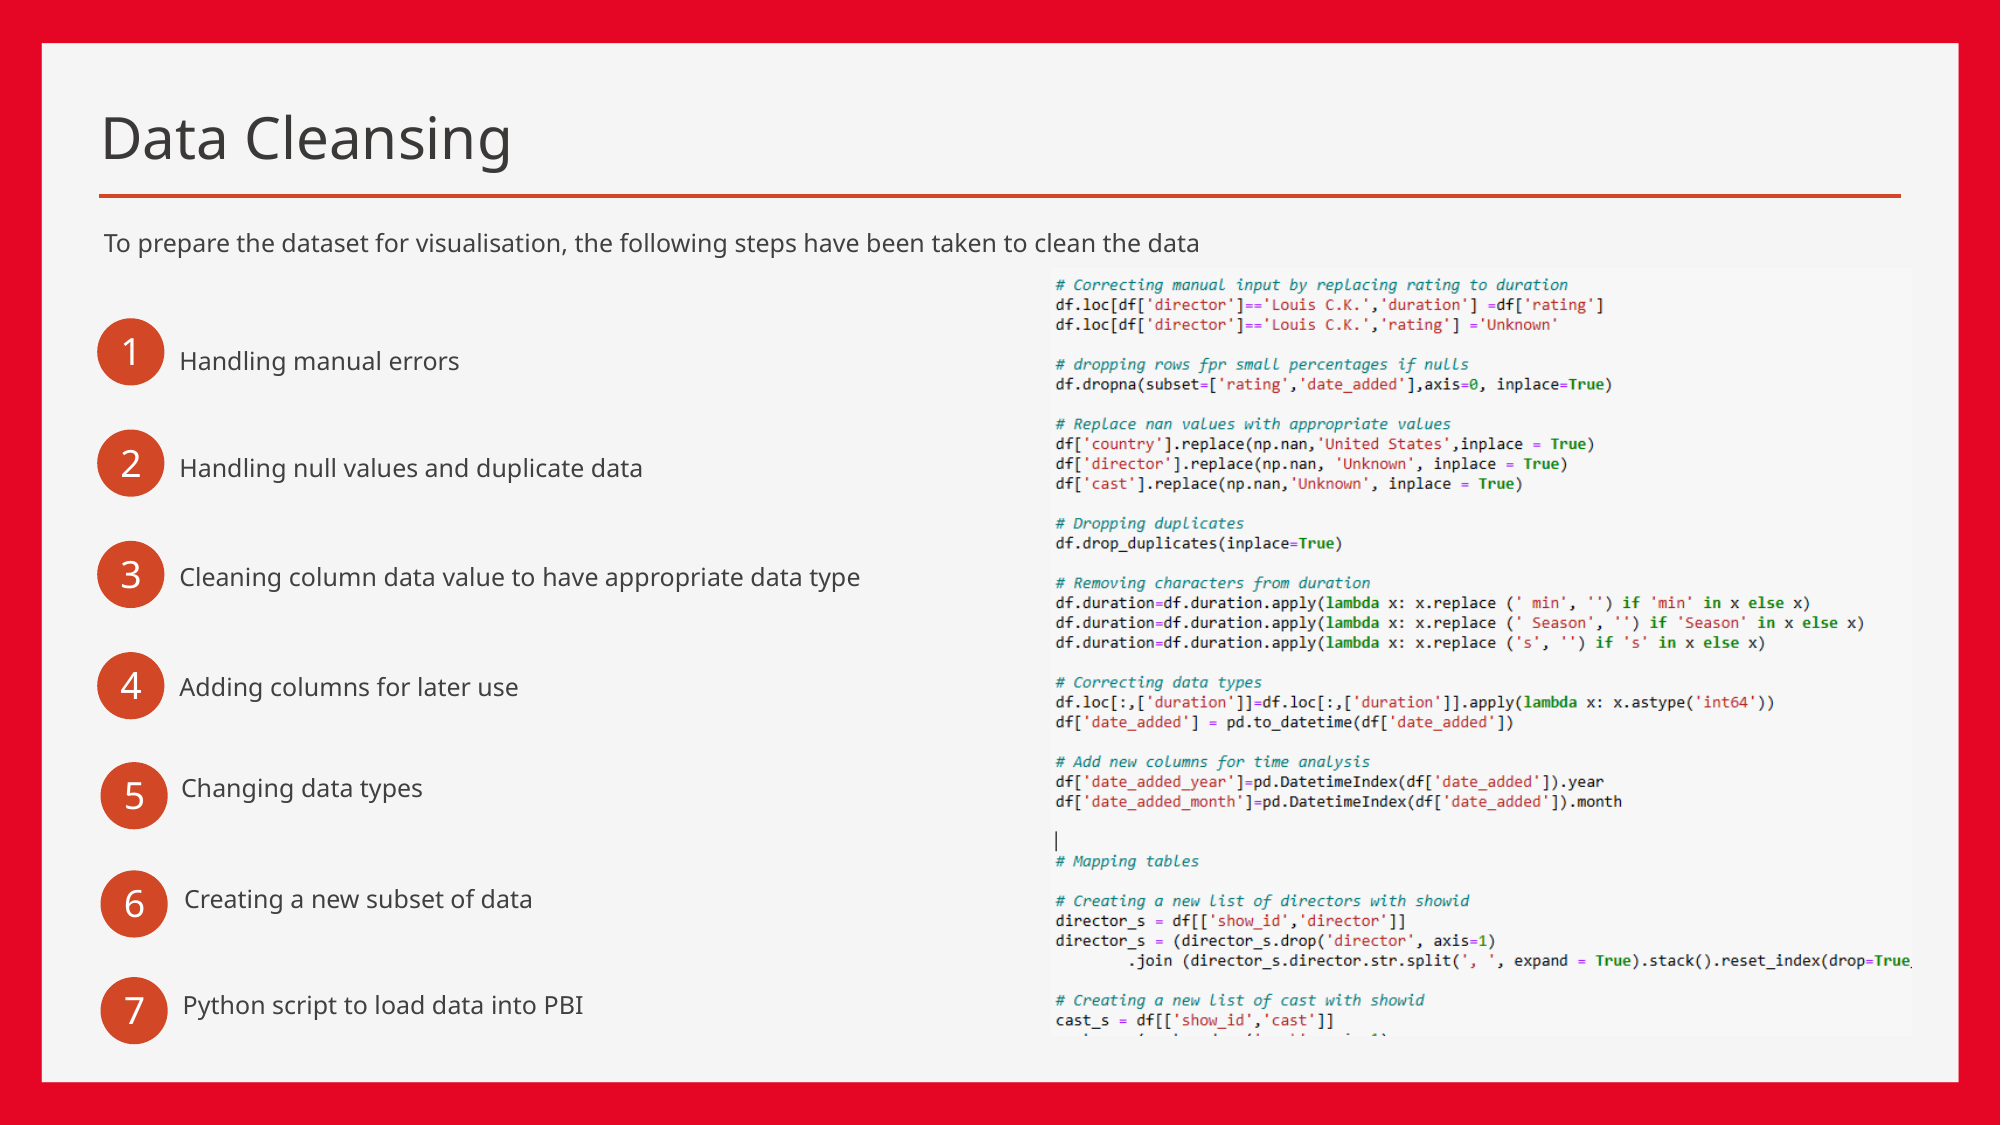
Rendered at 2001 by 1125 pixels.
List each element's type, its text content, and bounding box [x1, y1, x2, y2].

text_box Adding columns for later use [164, 656, 938, 762]
text_box To prepare the dataset for visualisation, the following steps have been taken to clean the data [88, 212, 1276, 327]
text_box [85, 429, 177, 497]
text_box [85, 318, 177, 386]
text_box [88, 870, 181, 938]
text_box Python script to load data into PBI [167, 974, 942, 1082]
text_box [85, 652, 177, 720]
text_box Handling null values and duplicate data [164, 437, 938, 525]
text_box Cleaning column data value to have appropriate data type [164, 546, 990, 623]
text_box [88, 977, 181, 1045]
title Data Cleansing [85, 73, 1214, 179]
text_box Changing data types [166, 757, 940, 865]
picture [1051, 268, 1912, 1036]
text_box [85, 540, 177, 609]
text_box Creating a new subset of data [169, 867, 943, 975]
text_box Handling manual errors [164, 330, 896, 407]
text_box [88, 762, 181, 830]
